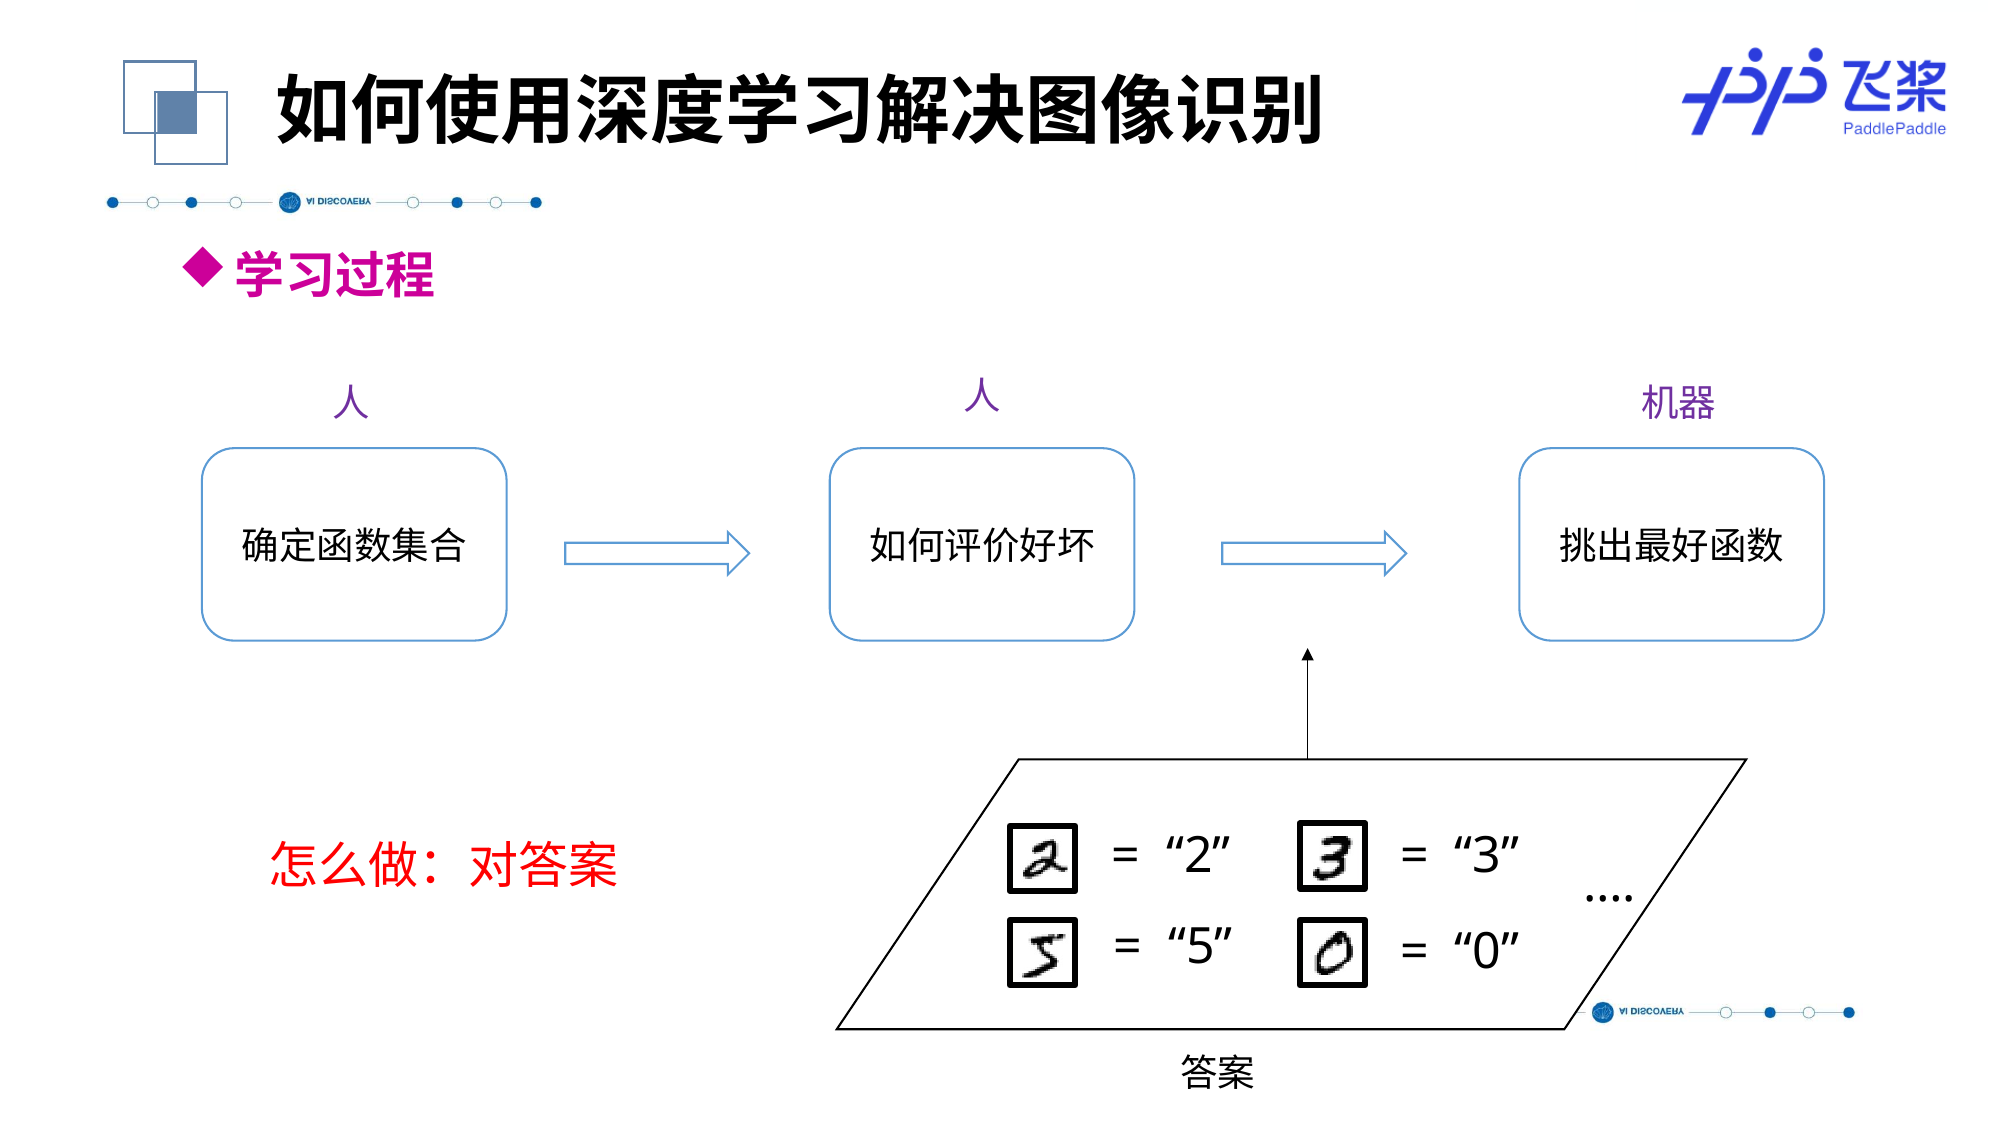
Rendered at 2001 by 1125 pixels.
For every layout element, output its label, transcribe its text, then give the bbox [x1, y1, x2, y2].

text_box 如何使用深度学习解决图像识别 [260, 54, 1411, 160]
text_box [834, 758, 1749, 1031]
text_box [1221, 529, 1408, 578]
text_box 确定函数集合 [200, 447, 508, 642]
text_box 机器 [1626, 371, 1731, 432]
picture [1302, 922, 1362, 983]
text_box …. [1475, 843, 1732, 919]
picture [1408, 990, 1863, 1039]
text_box = “3” [1325, 814, 1582, 890]
text_box = “2” [1036, 814, 1294, 890]
text_box 人 [317, 371, 385, 432]
text_box 怎么做：对答案 [253, 826, 634, 902]
text_box 人 [948, 364, 1016, 425]
picture [95, 180, 550, 229]
text_box [564, 529, 751, 578]
text_box 学习过程 [163, 236, 1426, 311]
picture [1012, 828, 1073, 888]
text_box = “0” [1324, 910, 1582, 986]
picture [1012, 922, 1073, 983]
text_box = “5” [1038, 906, 1295, 982]
text_box 答案 [1165, 1041, 1271, 1101]
text_box 如何评价好坏 [828, 447, 1136, 642]
picture [1635, 0, 1988, 173]
text_box 挑出最好函数 [1518, 447, 1826, 642]
picture [1302, 826, 1362, 886]
